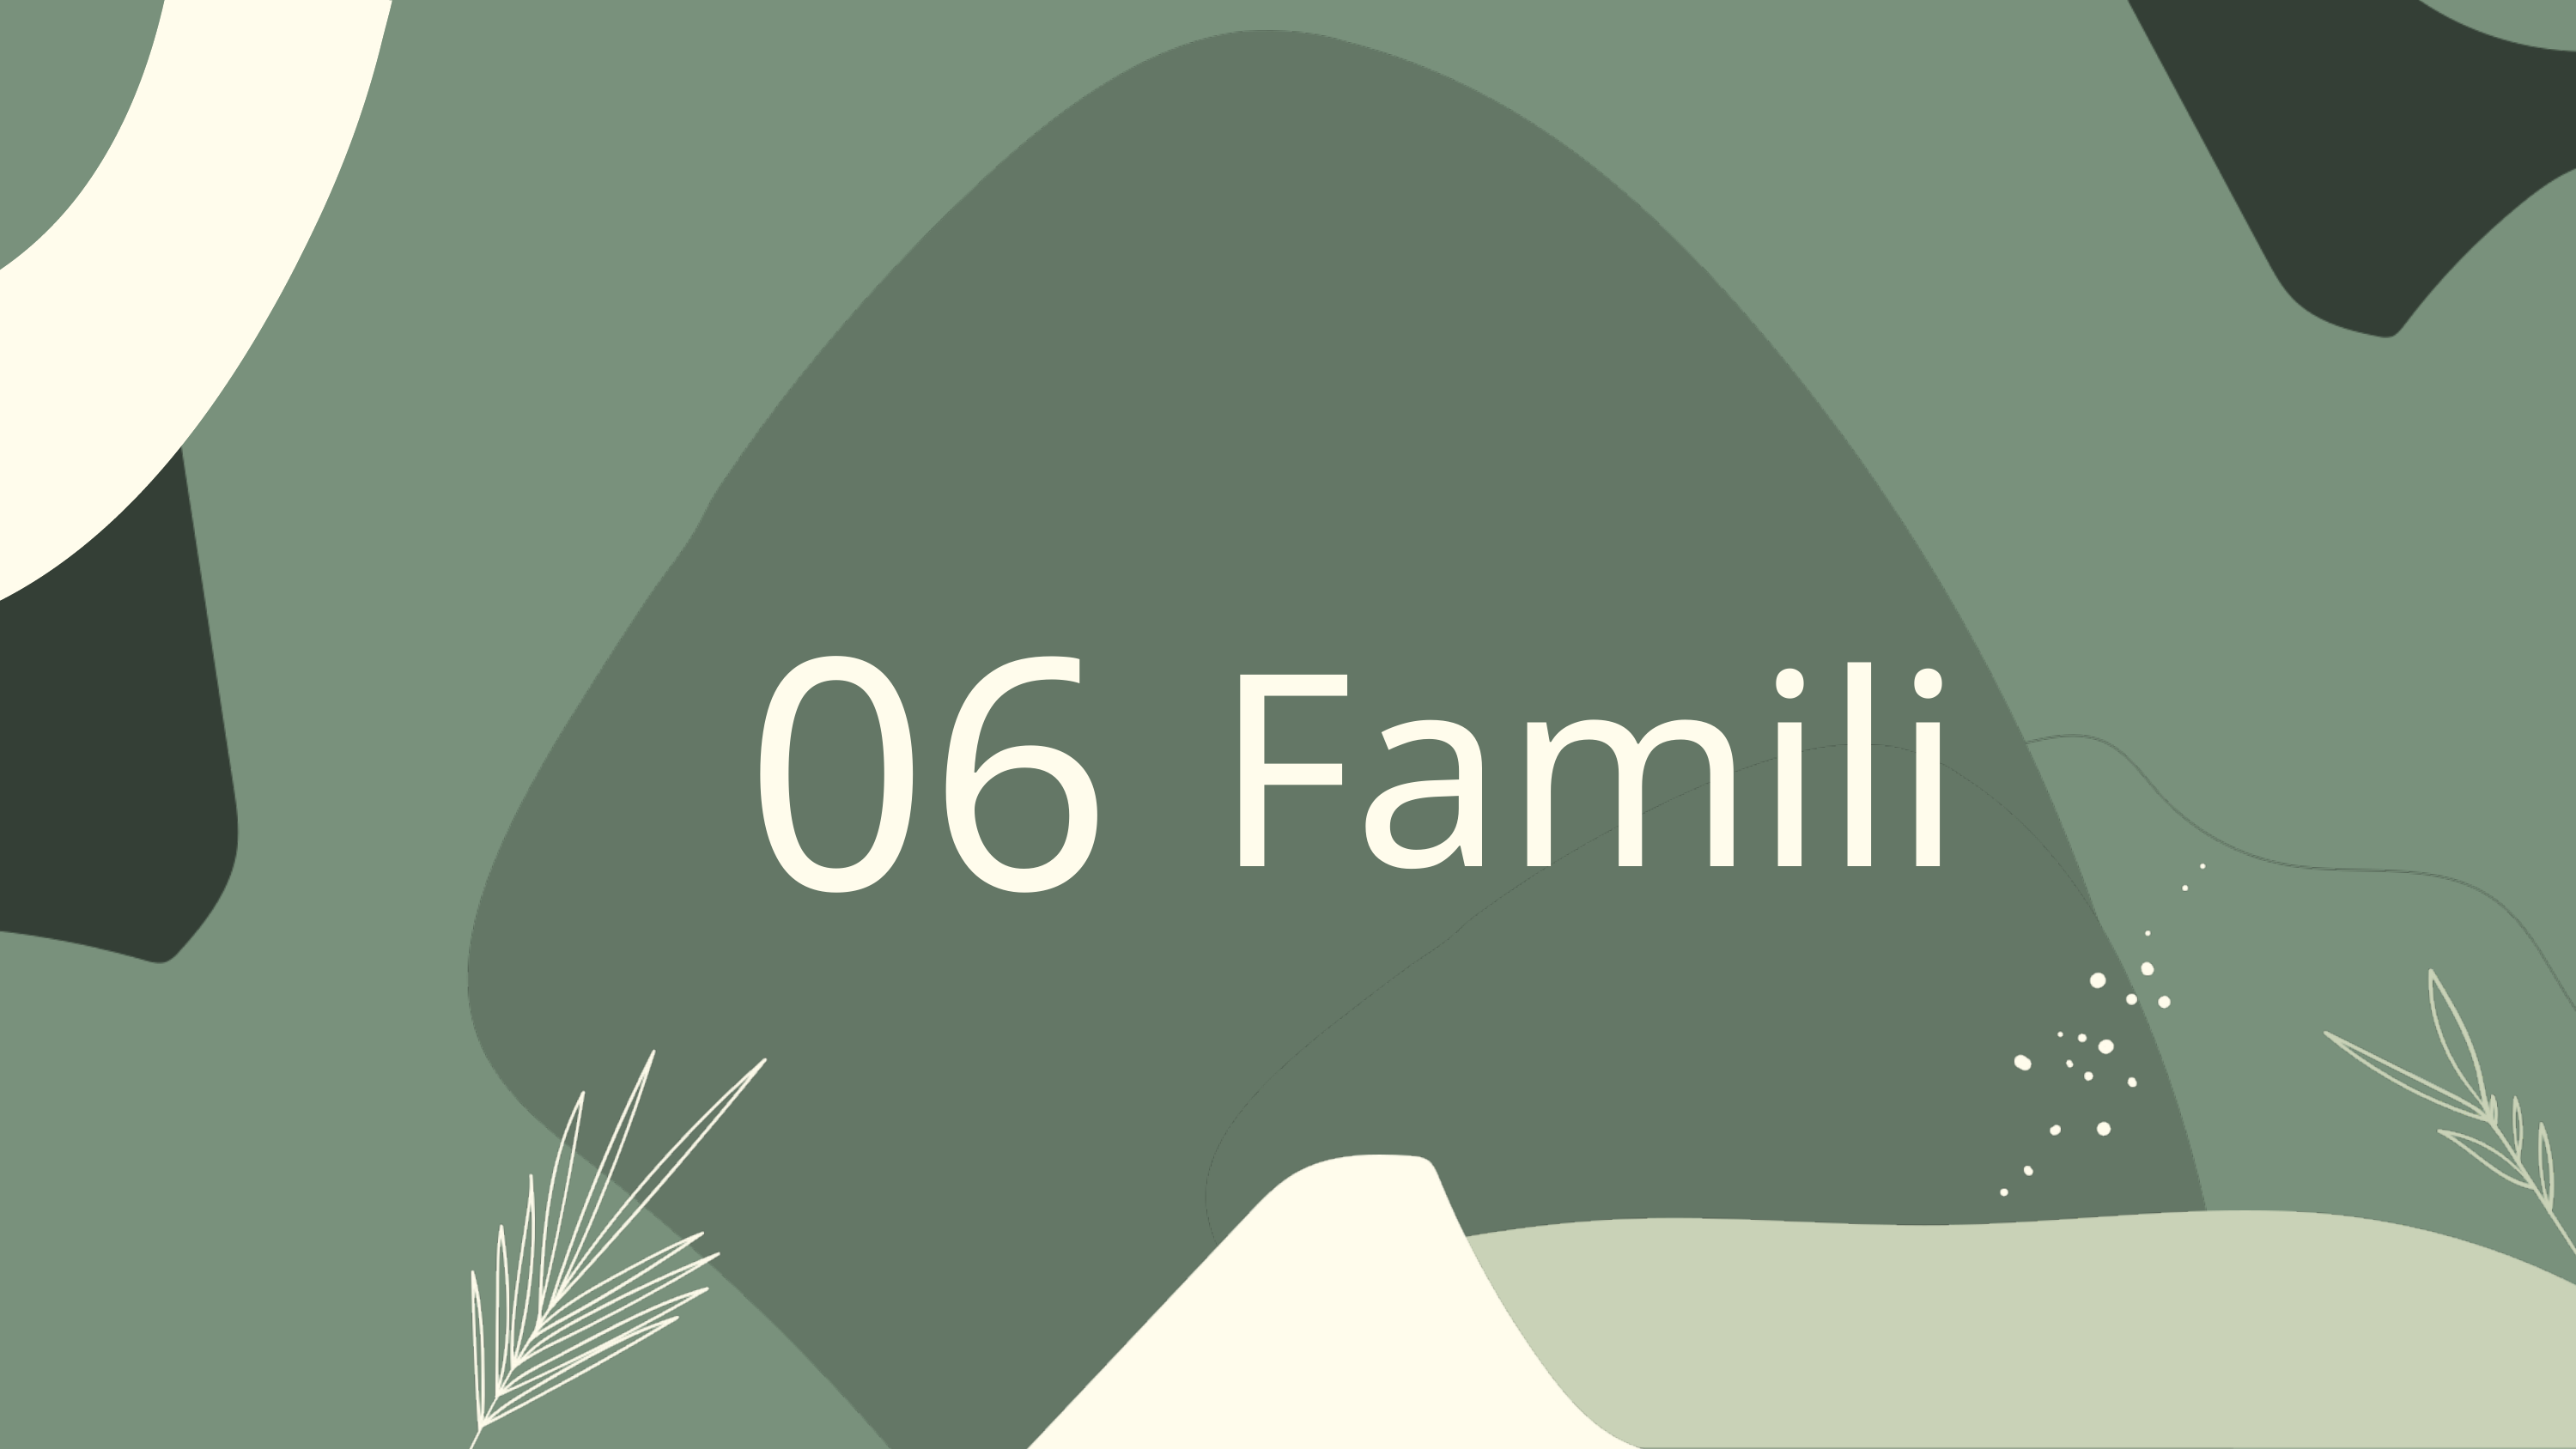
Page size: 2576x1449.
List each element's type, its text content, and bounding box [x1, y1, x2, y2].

text_box [1136, 679, 2286, 1210]
text_box 06 [684, 510, 1114, 955]
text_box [0, 117, 502, 497]
text_box [1756, 1210, 2576, 1449]
text_box [1998, 862, 2208, 1199]
text_box [2286, 683, 2576, 967]
text_box [2286, 967, 2576, 1210]
text_box [2061, 0, 2576, 408]
text_box [993, 1155, 1756, 1449]
text_box Famili [1214, 550, 2035, 921]
text_box [334, 1016, 870, 1449]
text_box [0, 504, 215, 1224]
text_box [215, 0, 2232, 1449]
